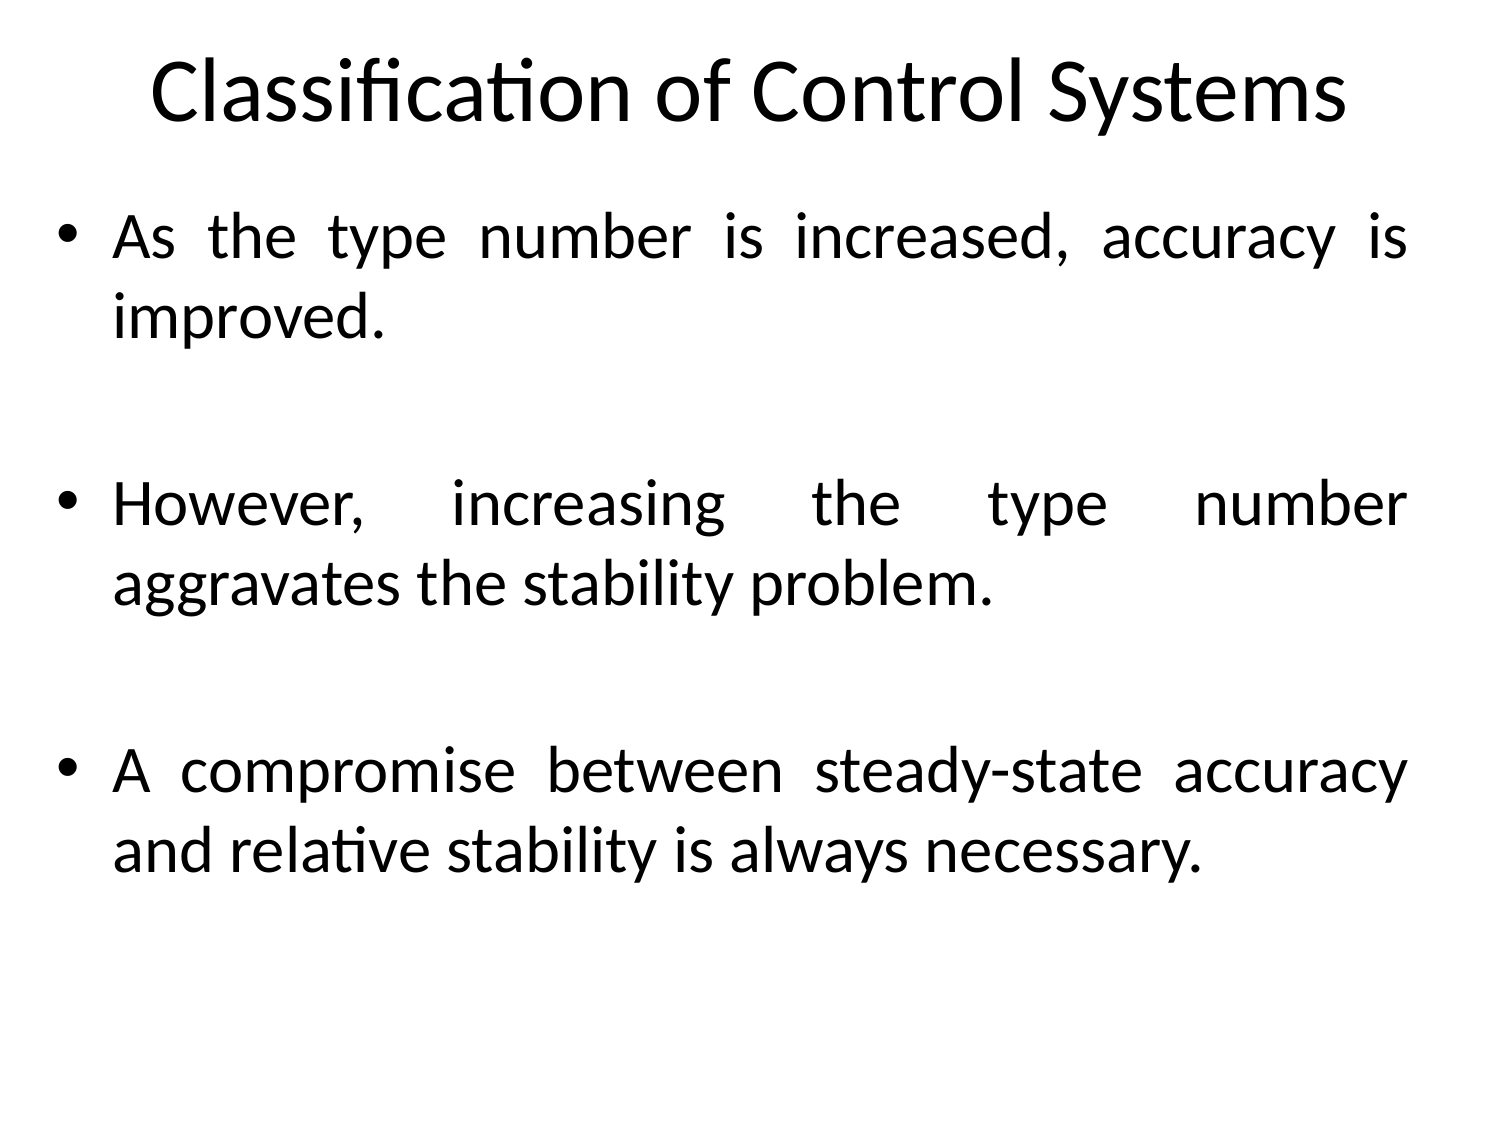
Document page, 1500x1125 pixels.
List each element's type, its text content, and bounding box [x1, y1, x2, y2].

list As the type number is increased, accuracy is improved. However, increasing the type number aggravates the stability problem. A compromise between steady-state accuracy and relative stability is always necessary. [41, 184, 1425, 1059]
title Classification of Control Systems [75, 7, 1425, 162]
